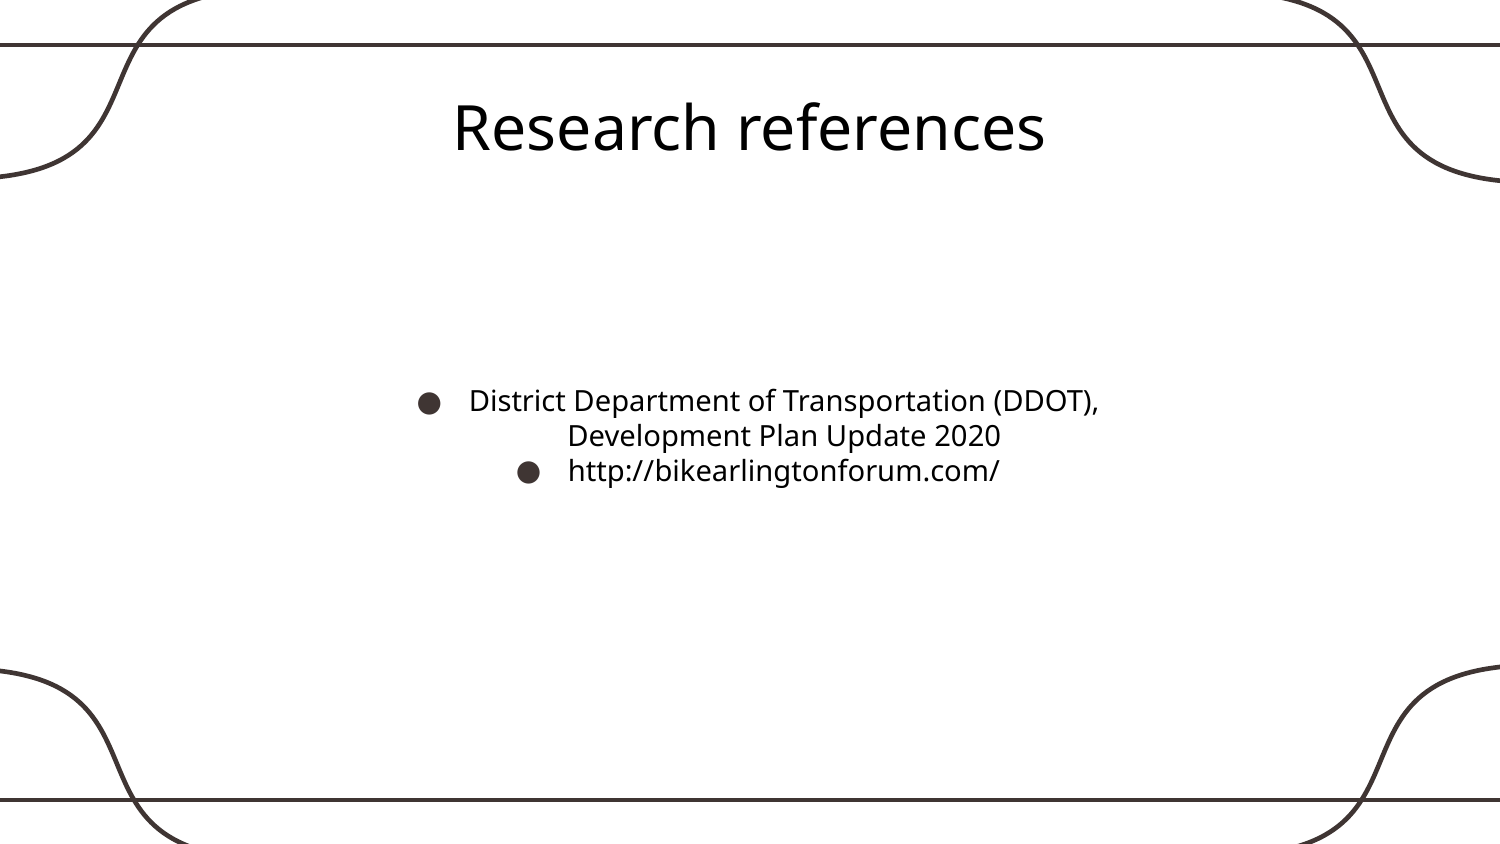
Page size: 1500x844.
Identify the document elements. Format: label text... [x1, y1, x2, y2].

subtitle District Department of Transportation (DDOT), Development Plan Update 2020 http://bikearlingtonforum.com/ [318, 197, 1182, 672]
title Research references [251, 72, 1249, 167]
